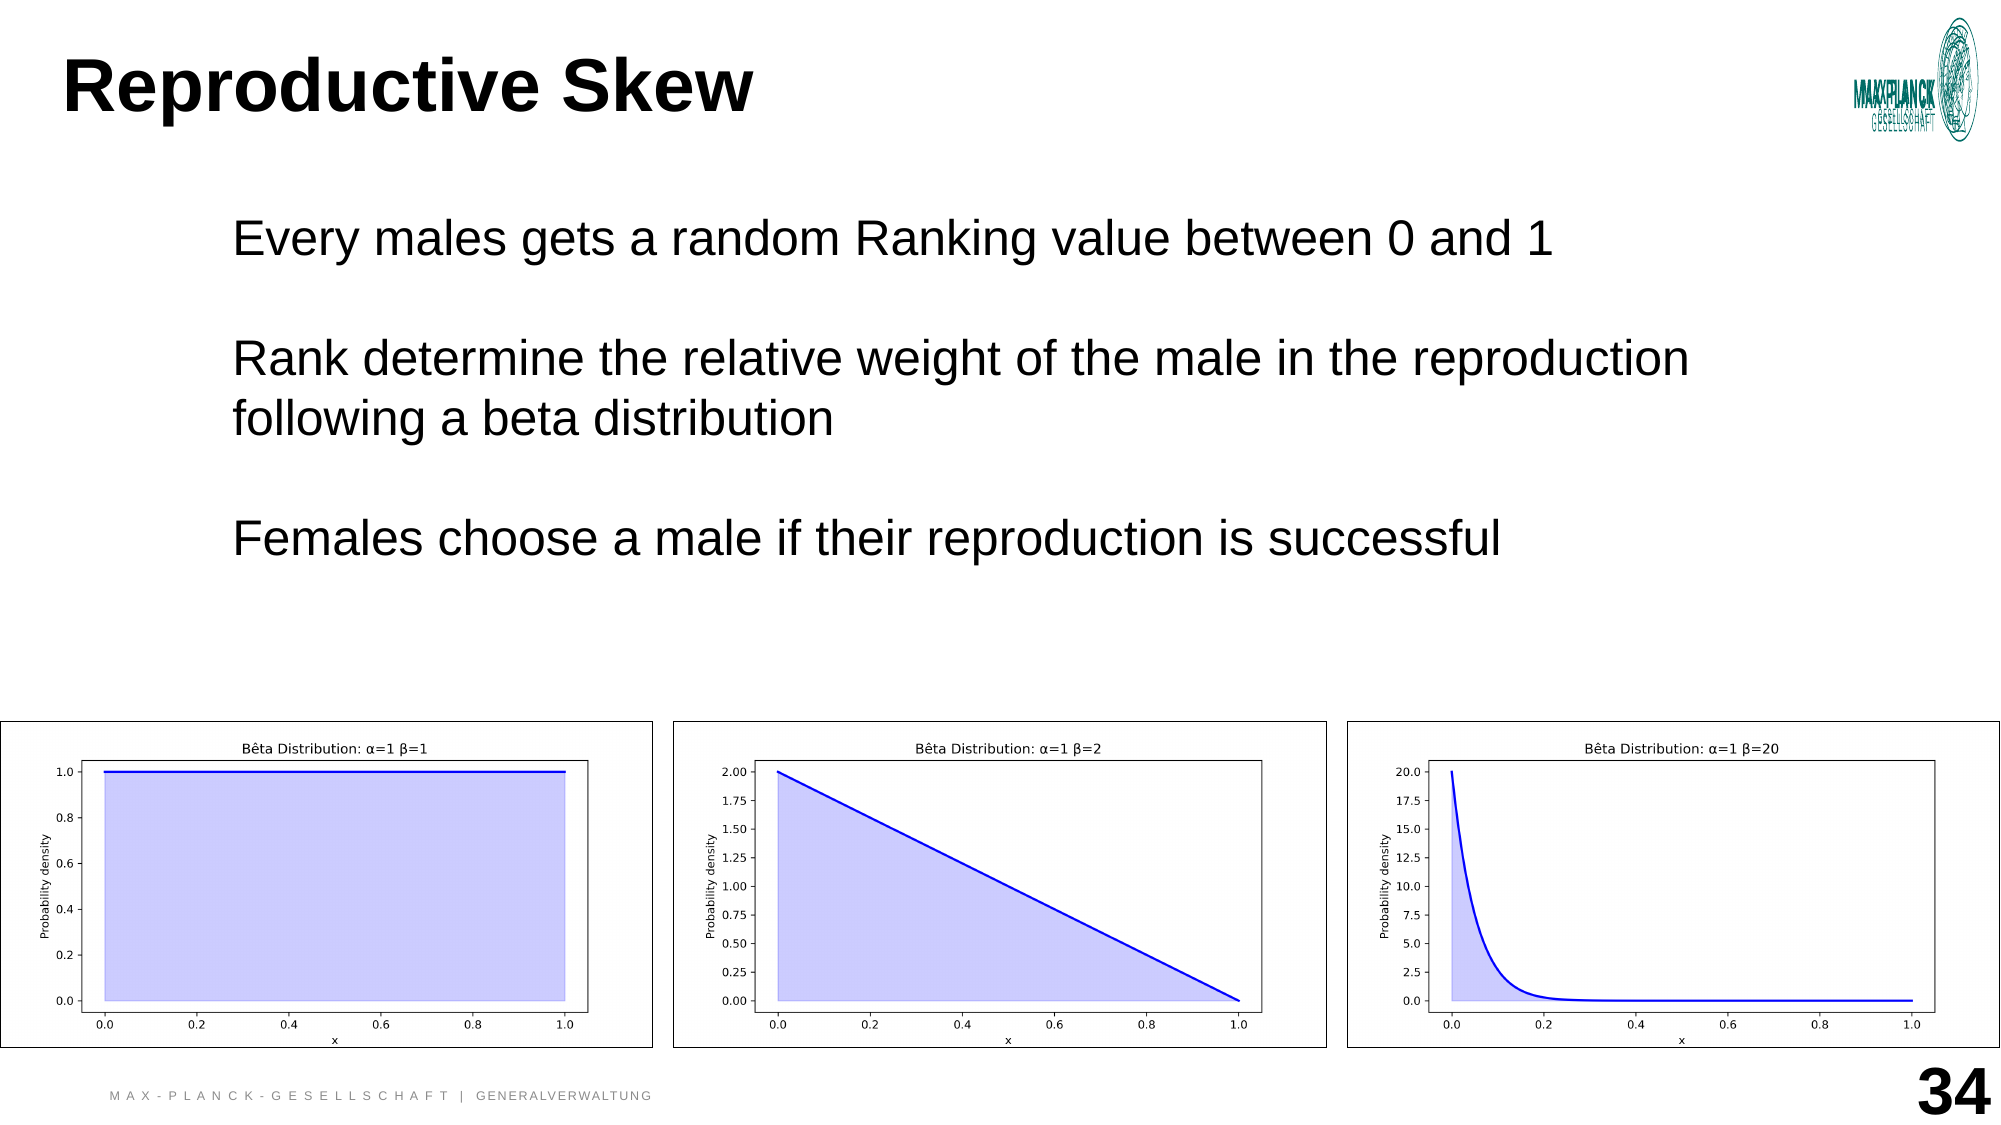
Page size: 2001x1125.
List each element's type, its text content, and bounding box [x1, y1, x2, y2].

text_box 34 [1917, 1048, 2000, 1125]
text_box Every males gets a random Ranking value between 0 and 1 Rank determine the relative weight of the male in the reproduction following a beta distribution Females choose a male if their reproduction is successful [232, 205, 1699, 566]
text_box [0, 721, 2000, 1048]
footer M A X - P L A N C K - G E S E L L S C H A F T | Generalverwaltung [109, 1073, 1799, 1103]
text_box Reproductive Skew [62, 36, 870, 127]
